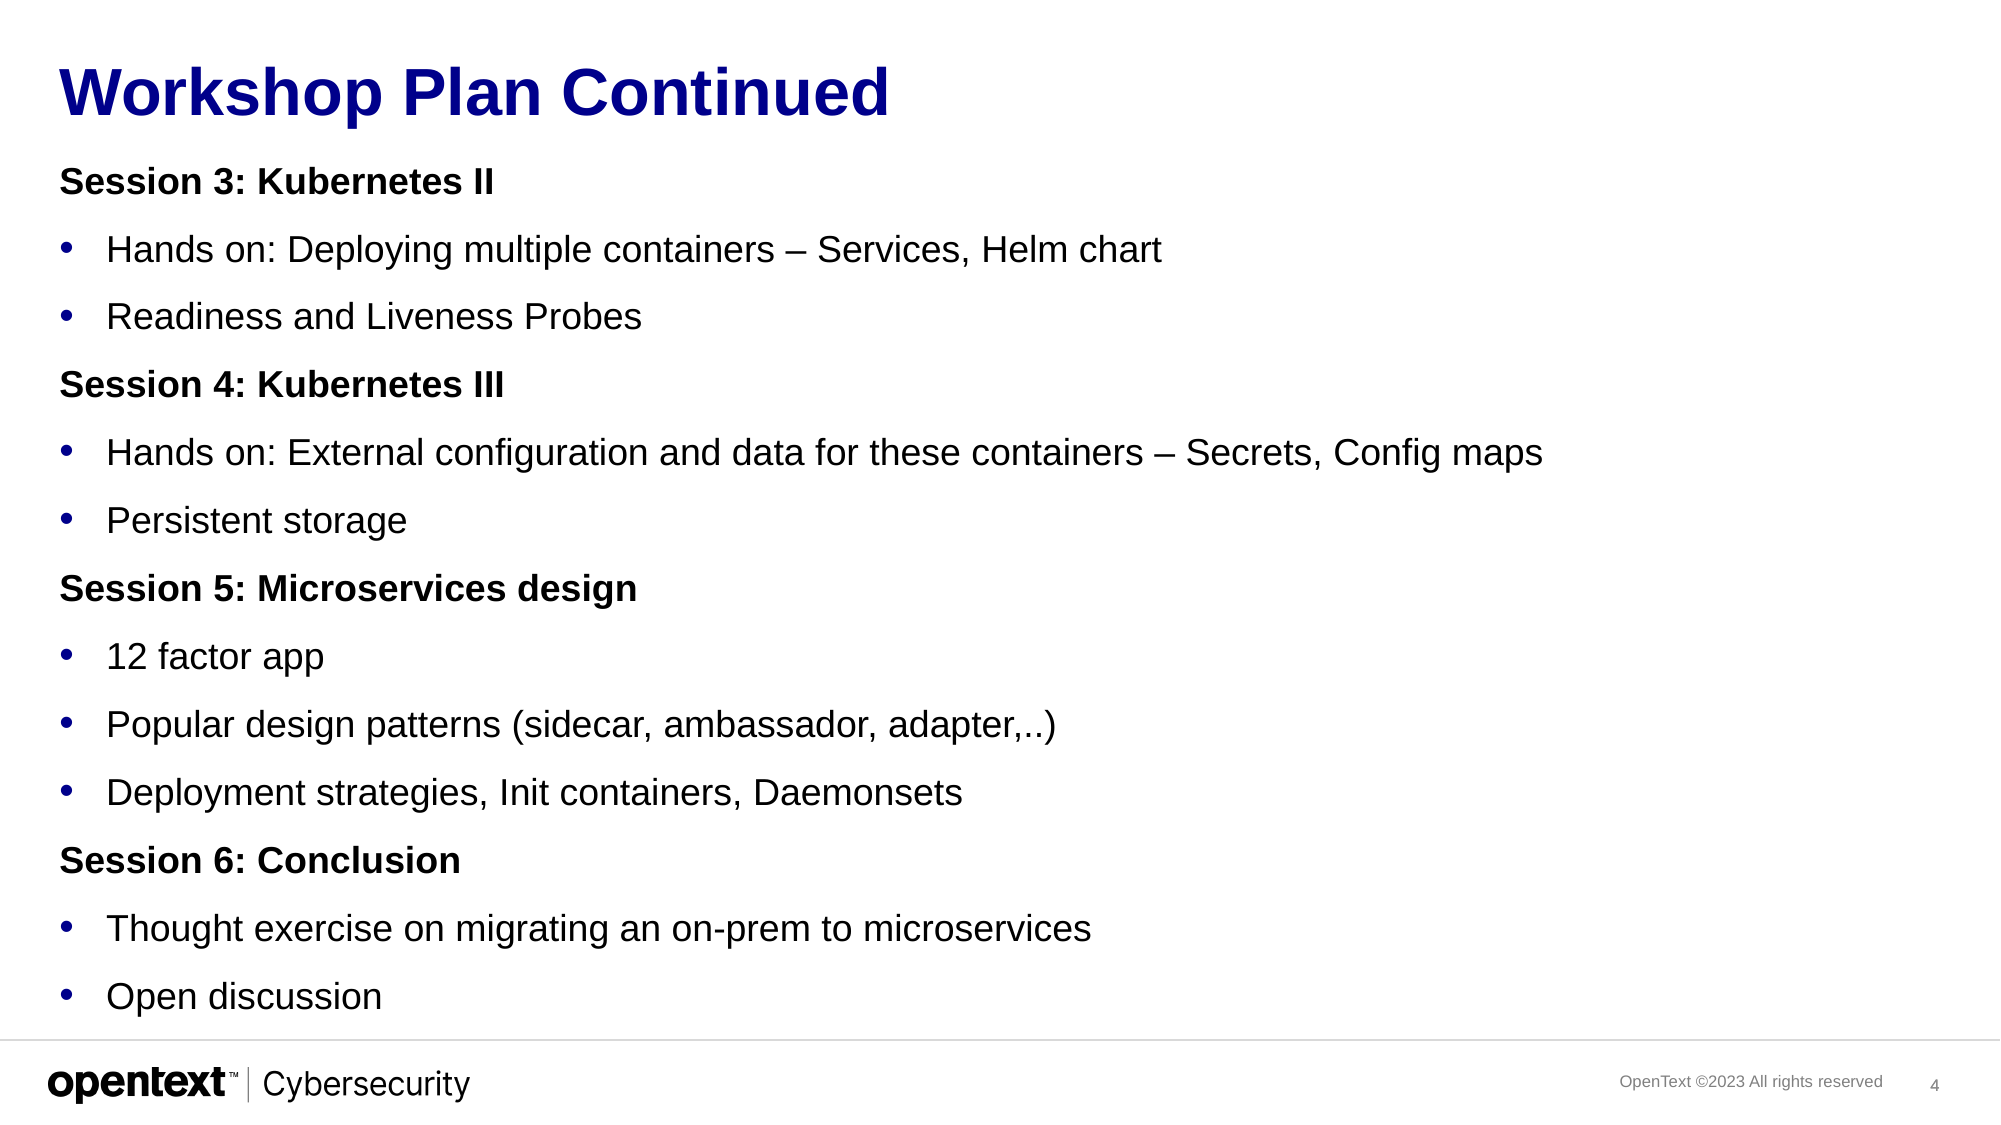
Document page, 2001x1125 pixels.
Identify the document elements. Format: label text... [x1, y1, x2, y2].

title Workshop Plan Continued [59, 24, 1955, 149]
picture [48, 1067, 470, 1104]
list Session 3: Kubernetes II Hands on: Deploying multiple containers – Services, Helm chart Readiness and Liveness Probes Session 4: Kubernetes III Hands on: External configuration and data for these containers – Secrets, Config maps Persistent storage Session 5: Microservices design 12 factor app Popular design patterns (sidecar, ambassador, adapter,..) Deployment strategies, Init containers, Daemonsets Session 6: Conclusion Thought exercise on migrating an on-prem to microservices Open discussion [59, 149, 1955, 976]
